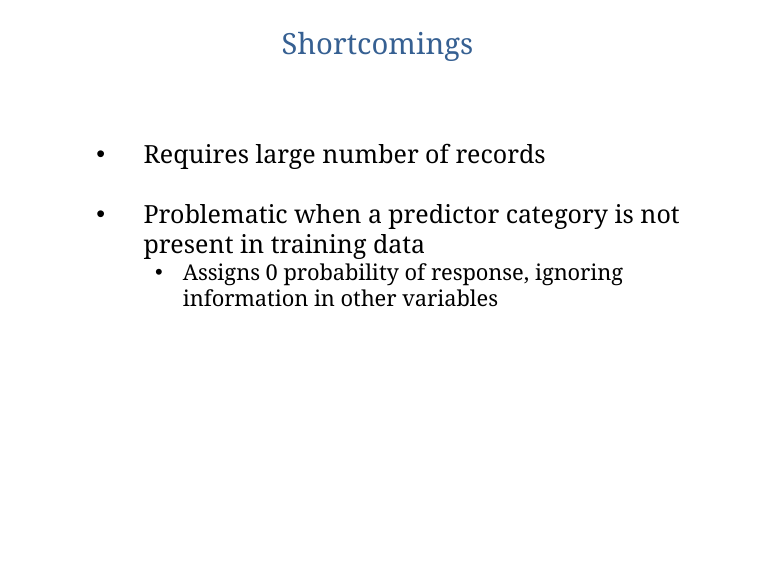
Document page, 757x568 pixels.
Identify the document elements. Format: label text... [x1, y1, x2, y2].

text_box Requires large number of records Problematic when a predictor category is not present in training data Assigns 0 probability of response, ignoring information in other variables [58, 124, 721, 416]
title Shortcomings [0, 25, 755, 90]
